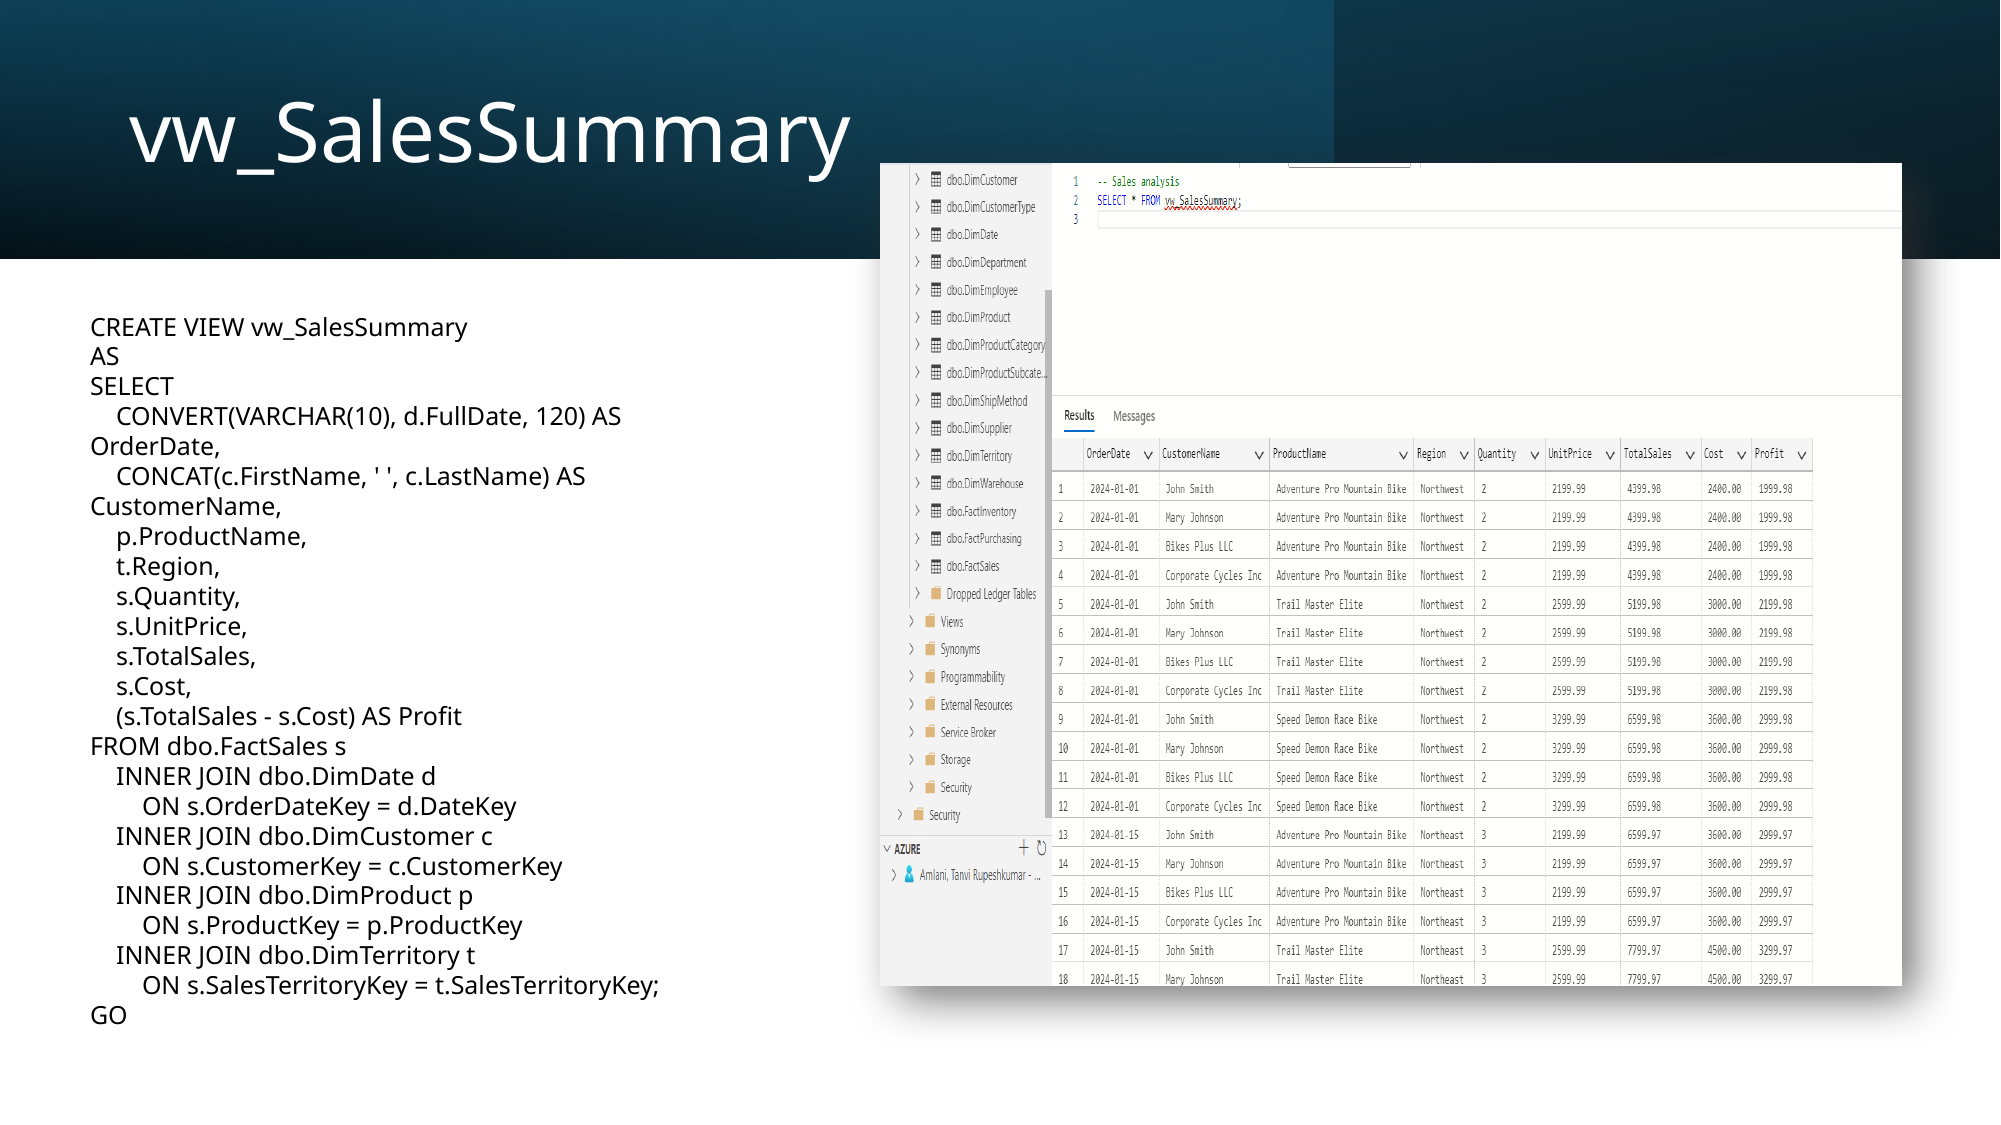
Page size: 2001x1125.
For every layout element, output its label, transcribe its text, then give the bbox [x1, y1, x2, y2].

text_box [0, 260, 2000, 1125]
text_box CREATE VIEW vw_SalesSummary AS SELECT CONVERT(VARCHAR(10), d.FullDate, 120) AS OrderDate, CONCAT(c.FirstName, ' ', c.LastName) AS CustomerName, p.ProductName, t.Region, s.Quantity, s.UnitPrice, s.TotalSales, s.Cost, (s.TotalSales - s.Cost) AS Profit FROM dbo.FactSales s INNER JOIN dbo.DimDate d ON s.OrderDateKey = d.DateKey INNER JOIN dbo.DimCustomer c ON s.CustomerKey = c.CustomerKey INNER JOIN dbo.DimProduct p ON s.ProductKey = p.ProductKey INNER JOIN dbo.DimTerritory t ON s.SalesTerritoryKey = t.SalesTerritoryKey; GO [75, 303, 765, 1037]
text_box vw_SalesSummary [114, 40, 1274, 231]
text_box [0, 0, 2000, 260]
picture [880, 162, 1903, 986]
